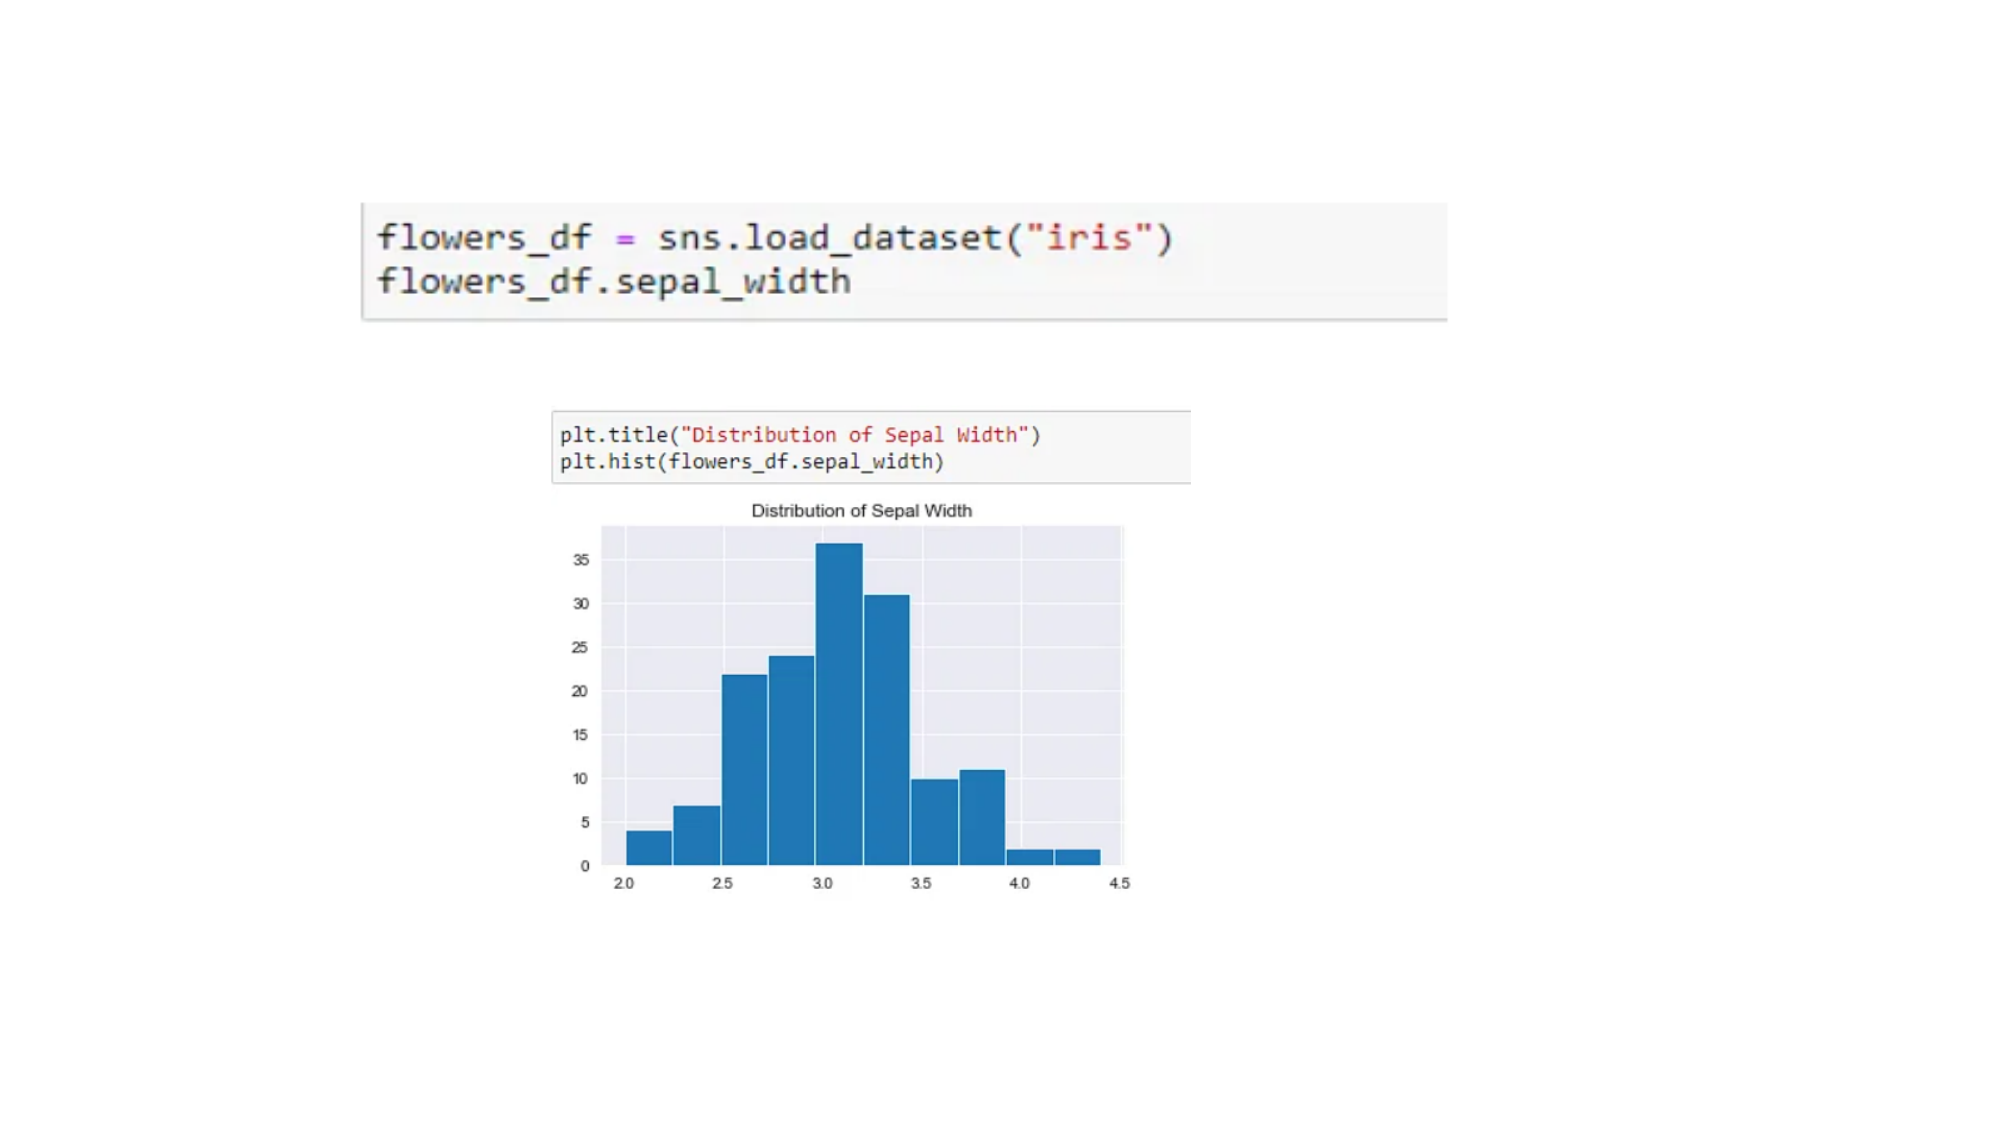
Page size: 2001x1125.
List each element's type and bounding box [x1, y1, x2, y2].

picture [524, 391, 1191, 949]
list [292, 160, 1493, 327]
